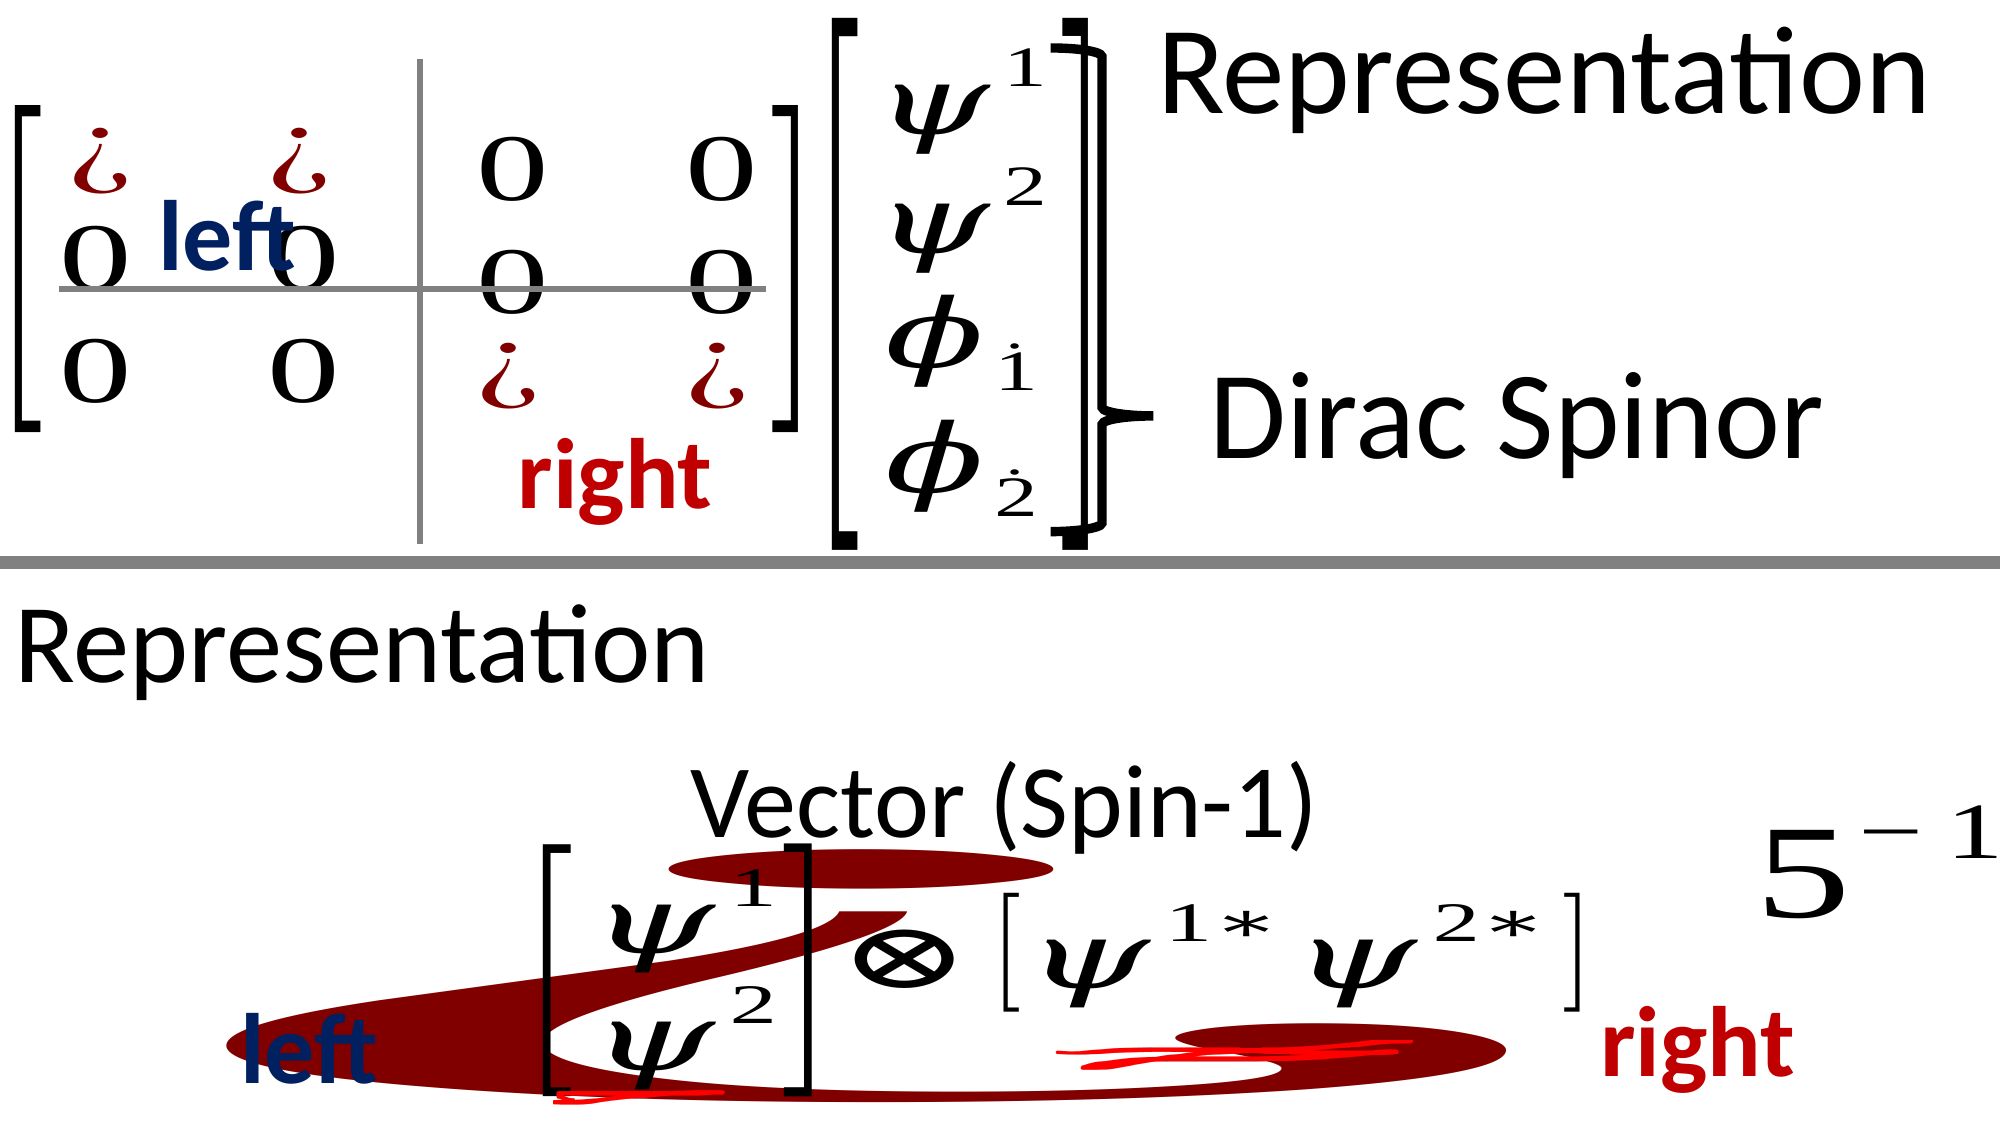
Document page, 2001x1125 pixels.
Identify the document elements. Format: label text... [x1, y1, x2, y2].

text_box Vector (Spin-1) [633, 725, 1376, 866]
picture [553, 1040, 1422, 1113]
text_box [1050, 47, 1868, 532]
